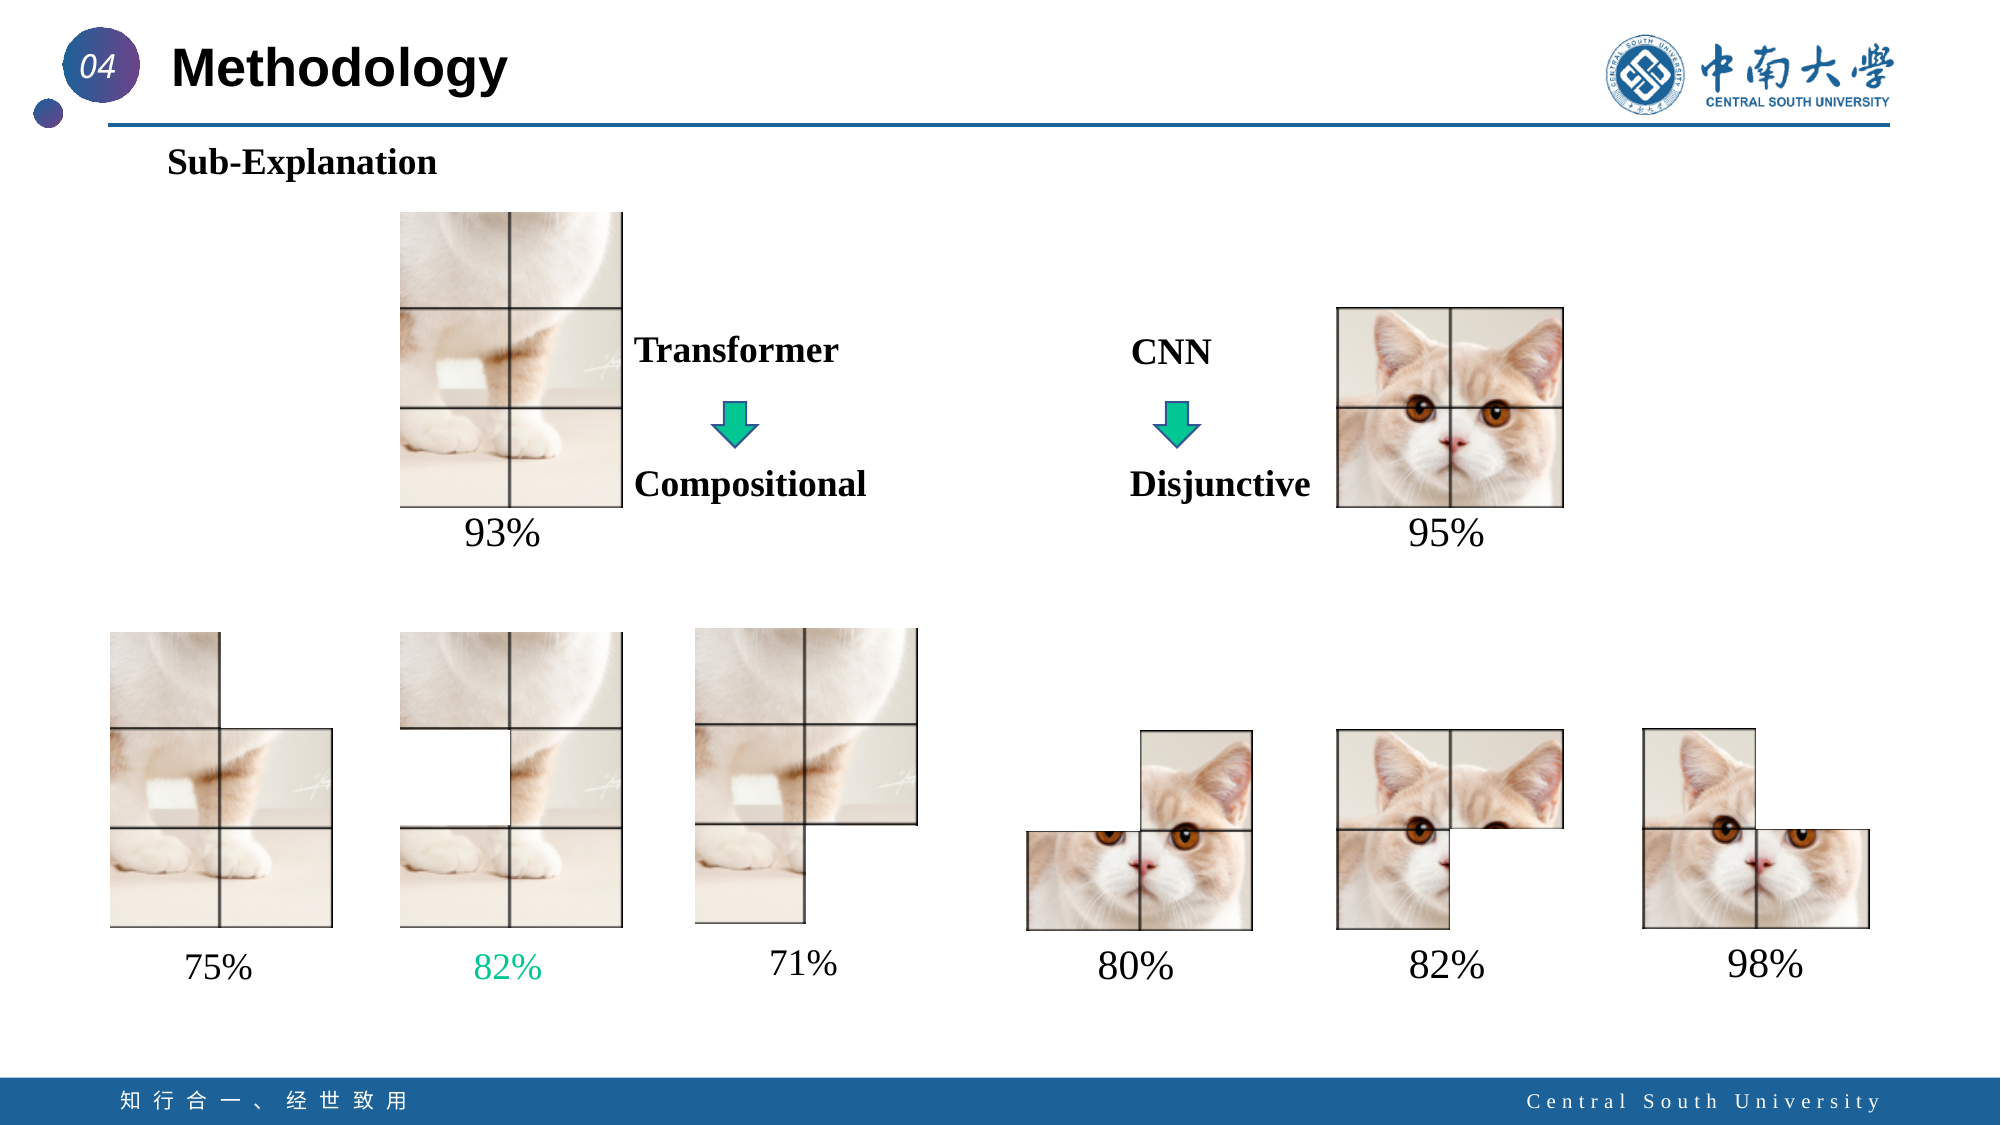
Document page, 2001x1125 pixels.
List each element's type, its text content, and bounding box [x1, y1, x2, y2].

text_box 知行合一、经世致用 [105, 1080, 423, 1120]
text_box Disjunctive [1115, 451, 1337, 512]
text_box 75% [169, 934, 274, 995]
picture [1336, 307, 1564, 508]
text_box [33, 26, 153, 128]
text_box 71% [754, 930, 859, 991]
text_box Transformer [623, 317, 890, 378]
picture [982, 705, 1253, 931]
text_box [710, 401, 760, 449]
picture [110, 578, 376, 928]
text_box 95% [1393, 508, 1507, 563]
text_box Sub-Explanation [152, 129, 459, 190]
text_box Compositional [618, 451, 890, 512]
picture [1642, 713, 1877, 929]
text_box CNN [1116, 319, 1238, 379]
text_box 80% [1082, 931, 1197, 996]
text_box [1152, 401, 1202, 449]
picture [1595, 28, 1907, 121]
picture [400, 212, 623, 508]
text_box 82% [458, 934, 563, 995]
text_box Methodology [171, 23, 531, 107]
text_box Central South University [1511, 1080, 1894, 1120]
text_box [0, 1077, 2000, 1125]
text_box 82% [1393, 930, 1508, 995]
picture [1336, 729, 1586, 930]
text_box 98% [1712, 929, 1826, 994]
text_box [158, 0, 1050, 118]
picture [390, 632, 623, 928]
picture [695, 628, 963, 951]
text_box 93% [449, 508, 563, 563]
